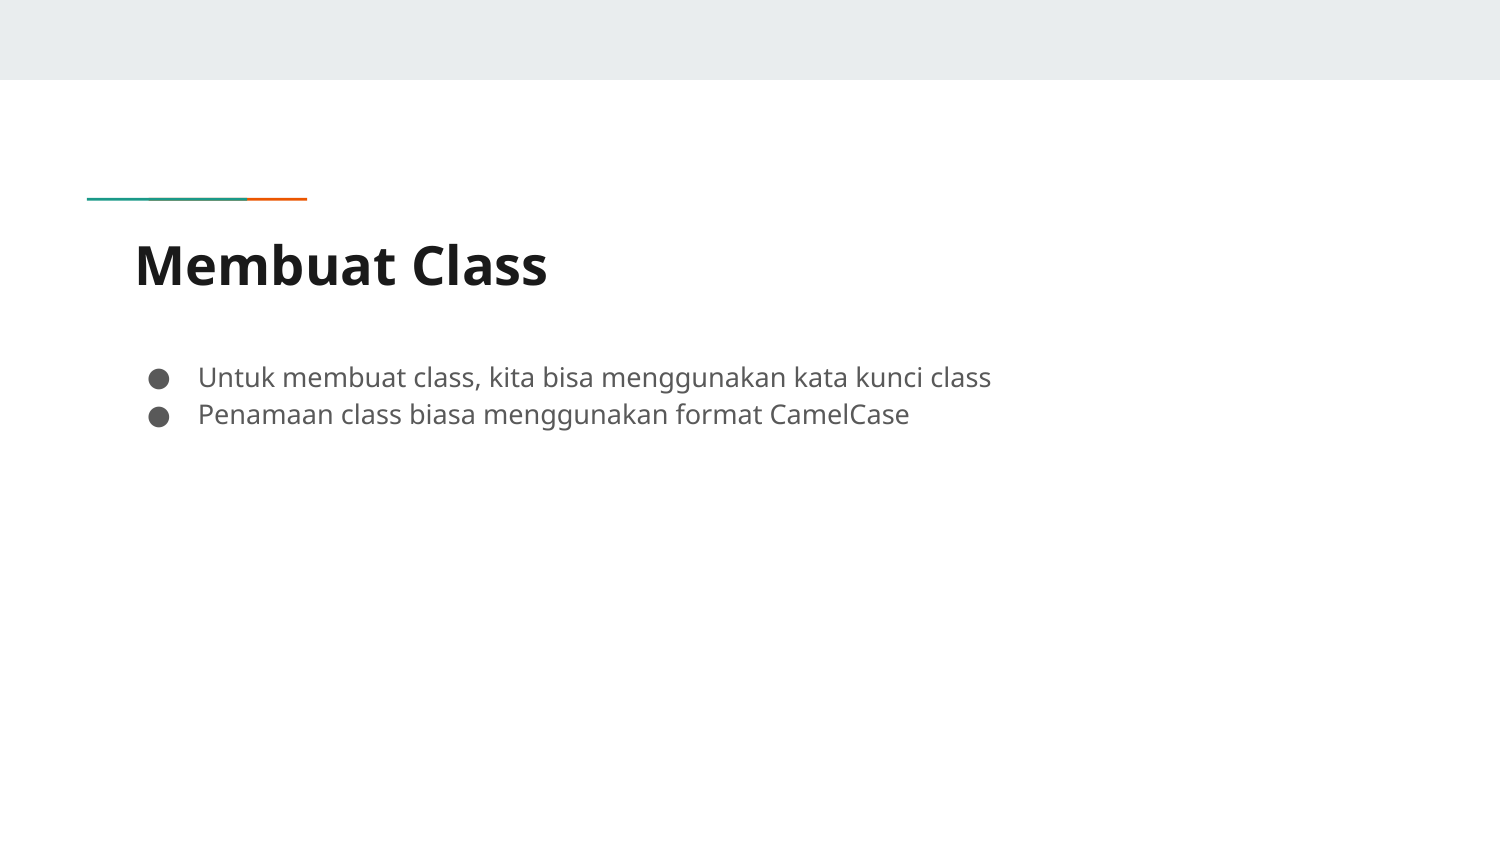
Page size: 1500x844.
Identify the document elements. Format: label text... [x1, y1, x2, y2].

title Membuat Class [119, 216, 1381, 305]
list Untuk membuat class, kita bisa menggunakan kata kunci class Penamaan class biasa menggunakan format CamelCase [108, 340, 1403, 712]
